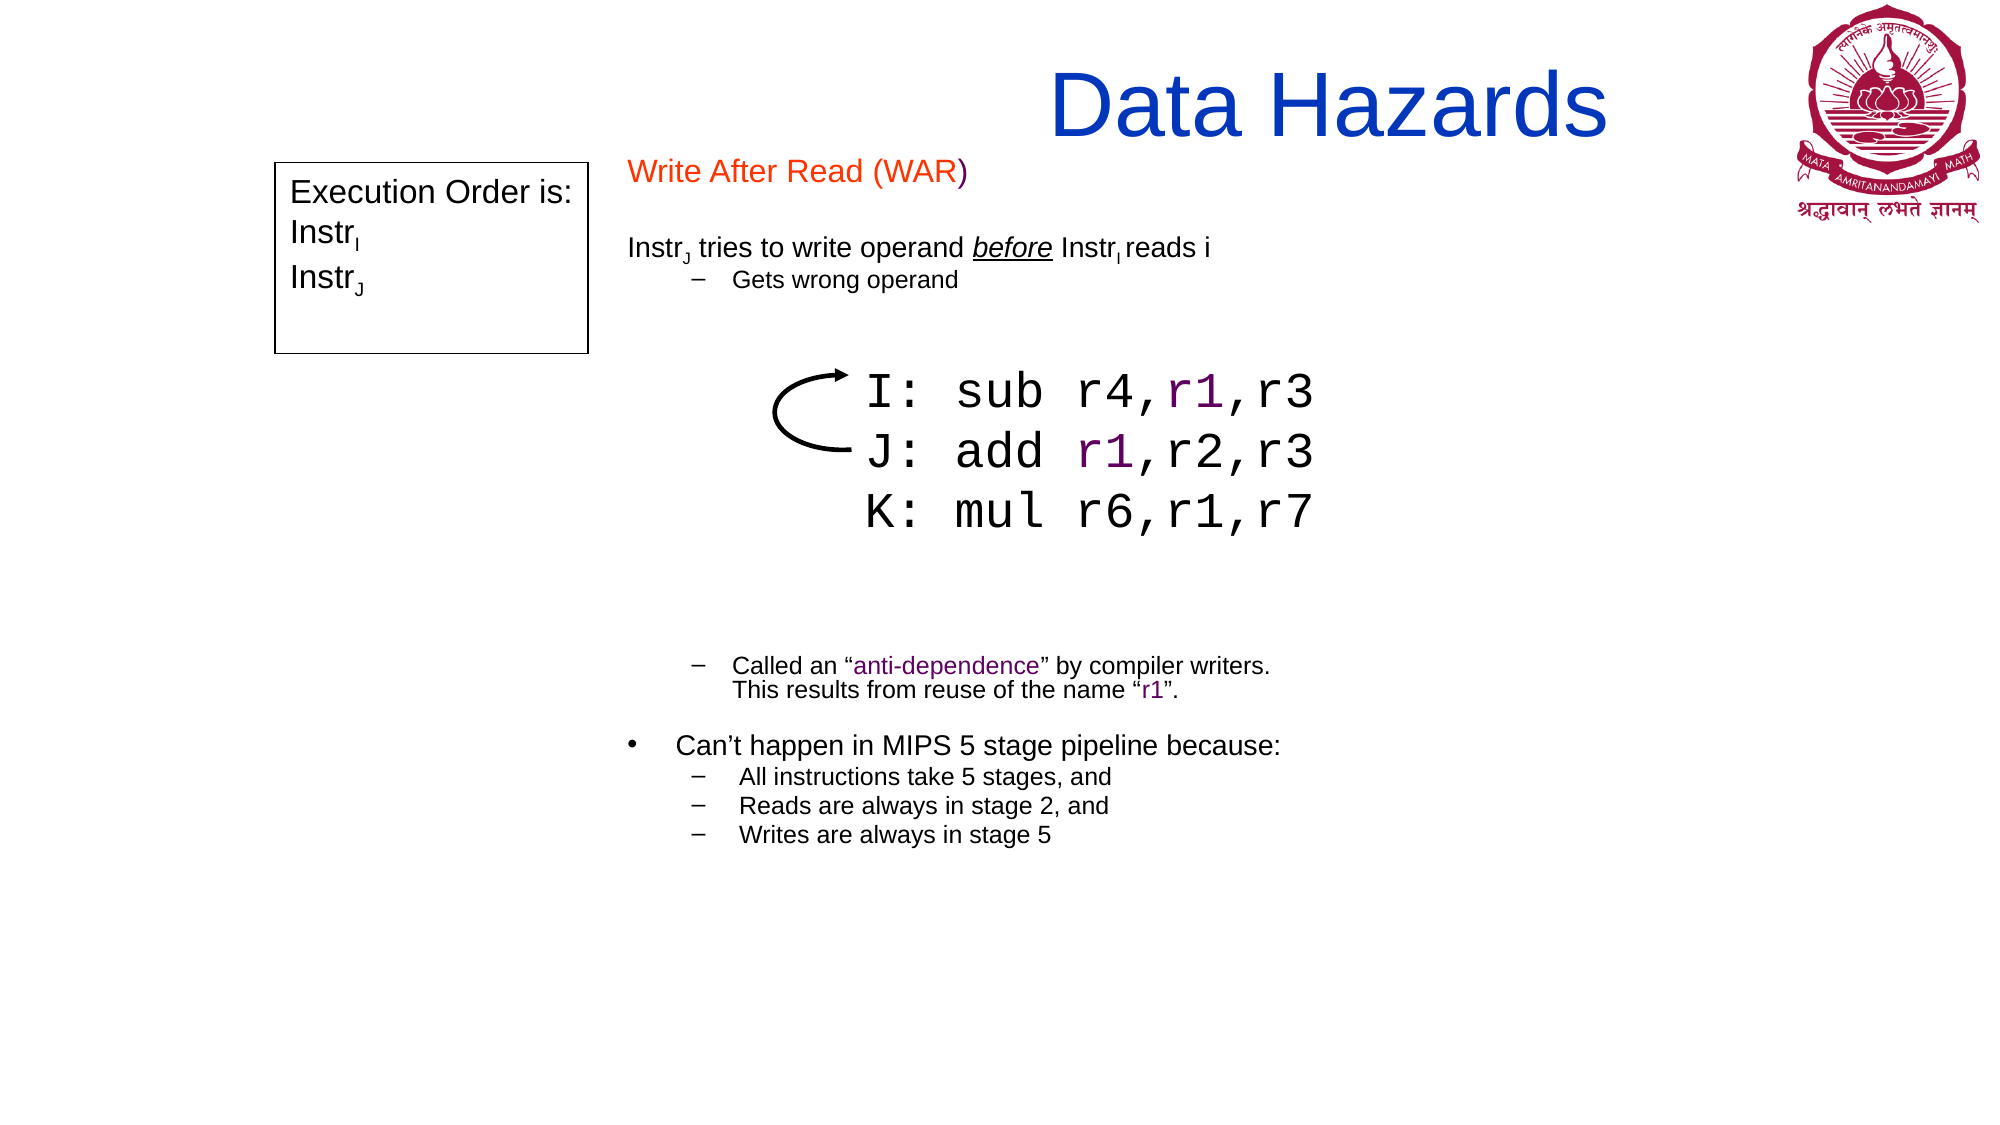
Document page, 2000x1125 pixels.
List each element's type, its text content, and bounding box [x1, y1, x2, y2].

text_box Execution Order is: InstrI InstrJ [275, 162, 589, 354]
title Data Hazards [874, 37, 1625, 149]
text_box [774, 349, 1400, 547]
picture [1776, 1, 2000, 225]
list Write After Read (WAR) InstrJ tries to write operand before InstrI reads i Gets wrong operand Called an “anti-dependence” by compiler writers. This results from reuse of the name “r1”. Can’t happen in MIPS 5 stage pipeline because: All instructions take 5 stages, and Reads are always in stage 2, and Writes are always in stage 5 [612, 149, 1725, 863]
